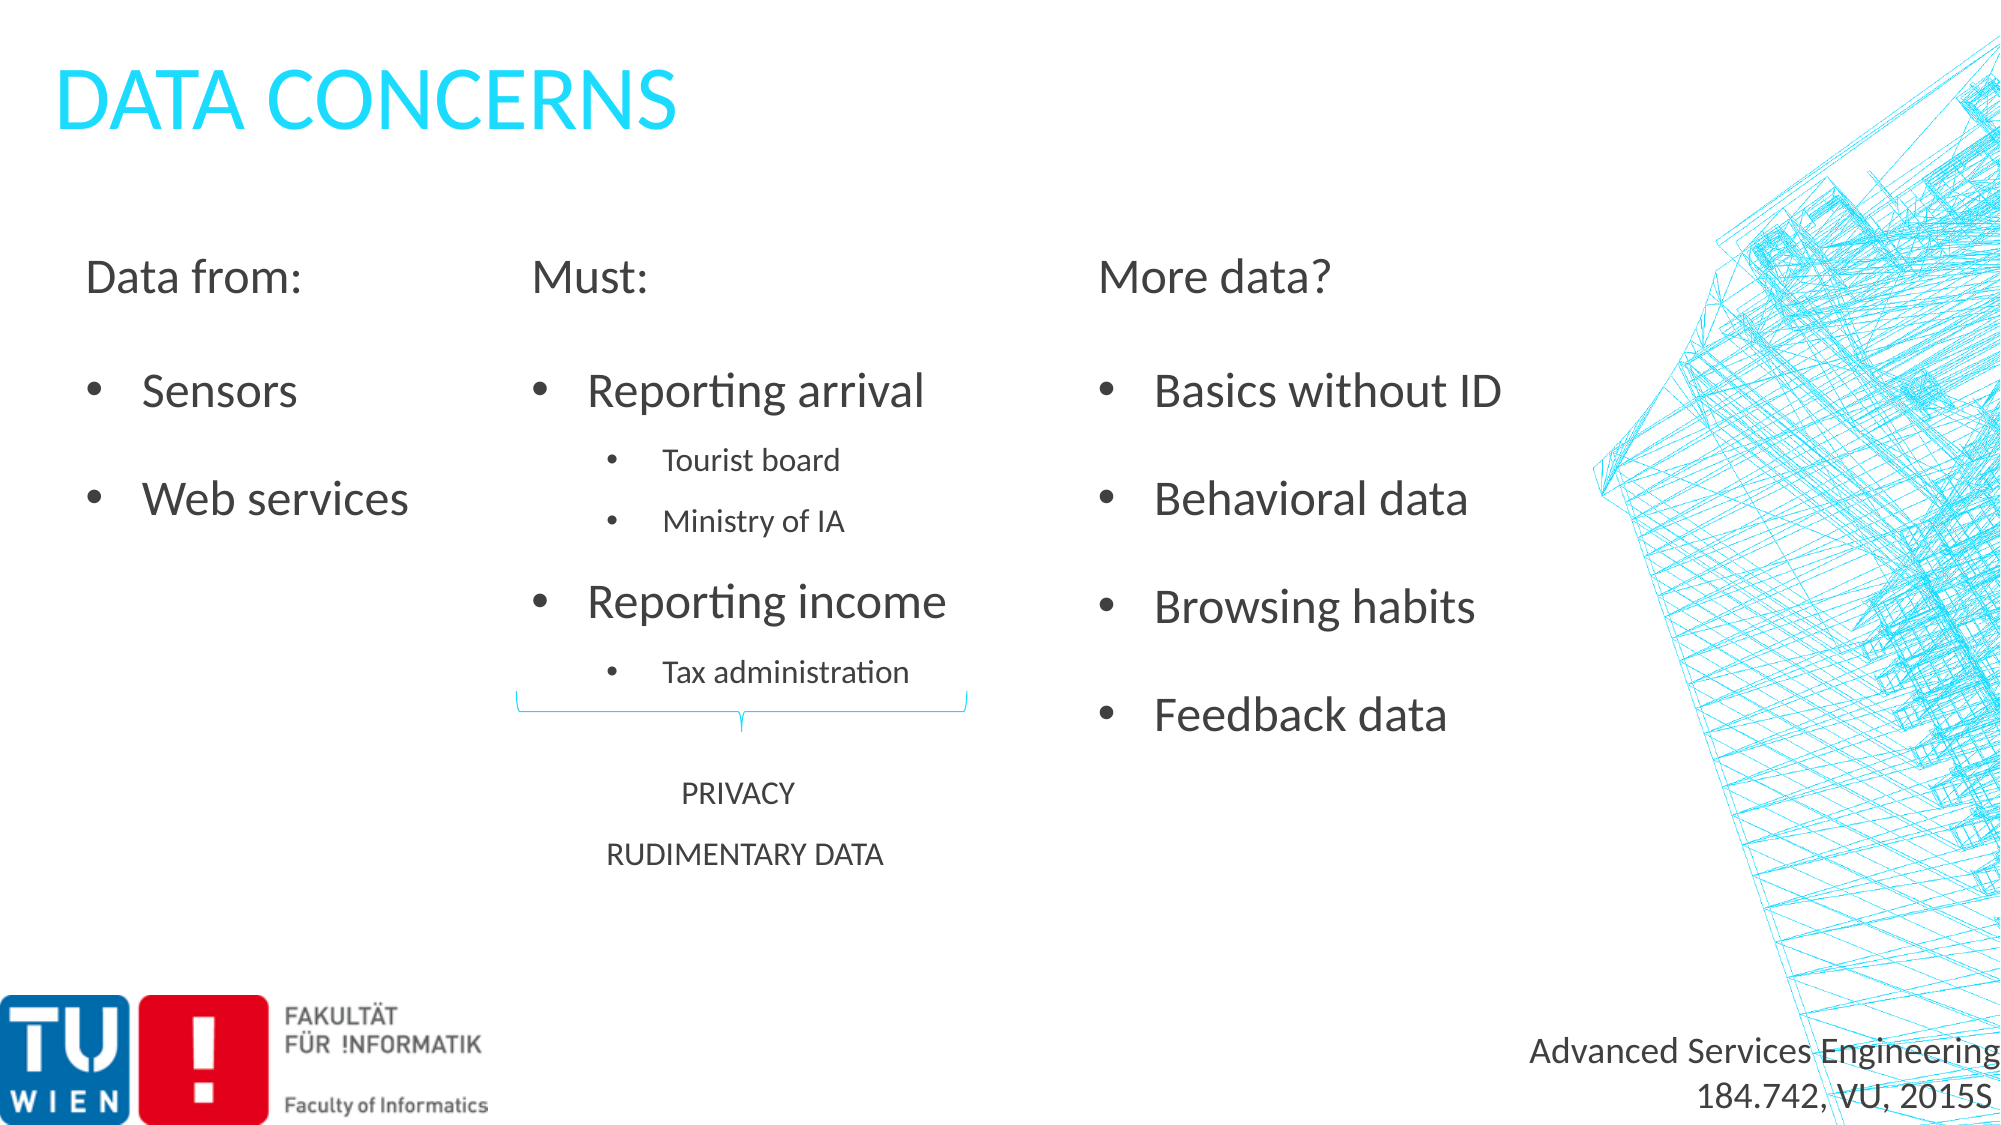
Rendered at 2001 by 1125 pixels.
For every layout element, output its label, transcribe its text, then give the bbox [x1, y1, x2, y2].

text_box Must: Reporting arrival Tourist board Ministry of IA Reporting income Tax administration PRIVACY RUDIMENTARY DATA [516, 242, 1082, 913]
text_box [515, 691, 968, 733]
title Data concerns [39, 32, 1578, 157]
text_box Advanced Services Engineering 184.742, VU, 2015S [1015, 1018, 2000, 1124]
picture [0, 0, 2001, 1125]
text_box Data from: Sensors Web services [70, 242, 516, 913]
text_box More data? Basics without ID Behavioral data Browsing habits Feedback data [1082, 242, 1875, 913]
